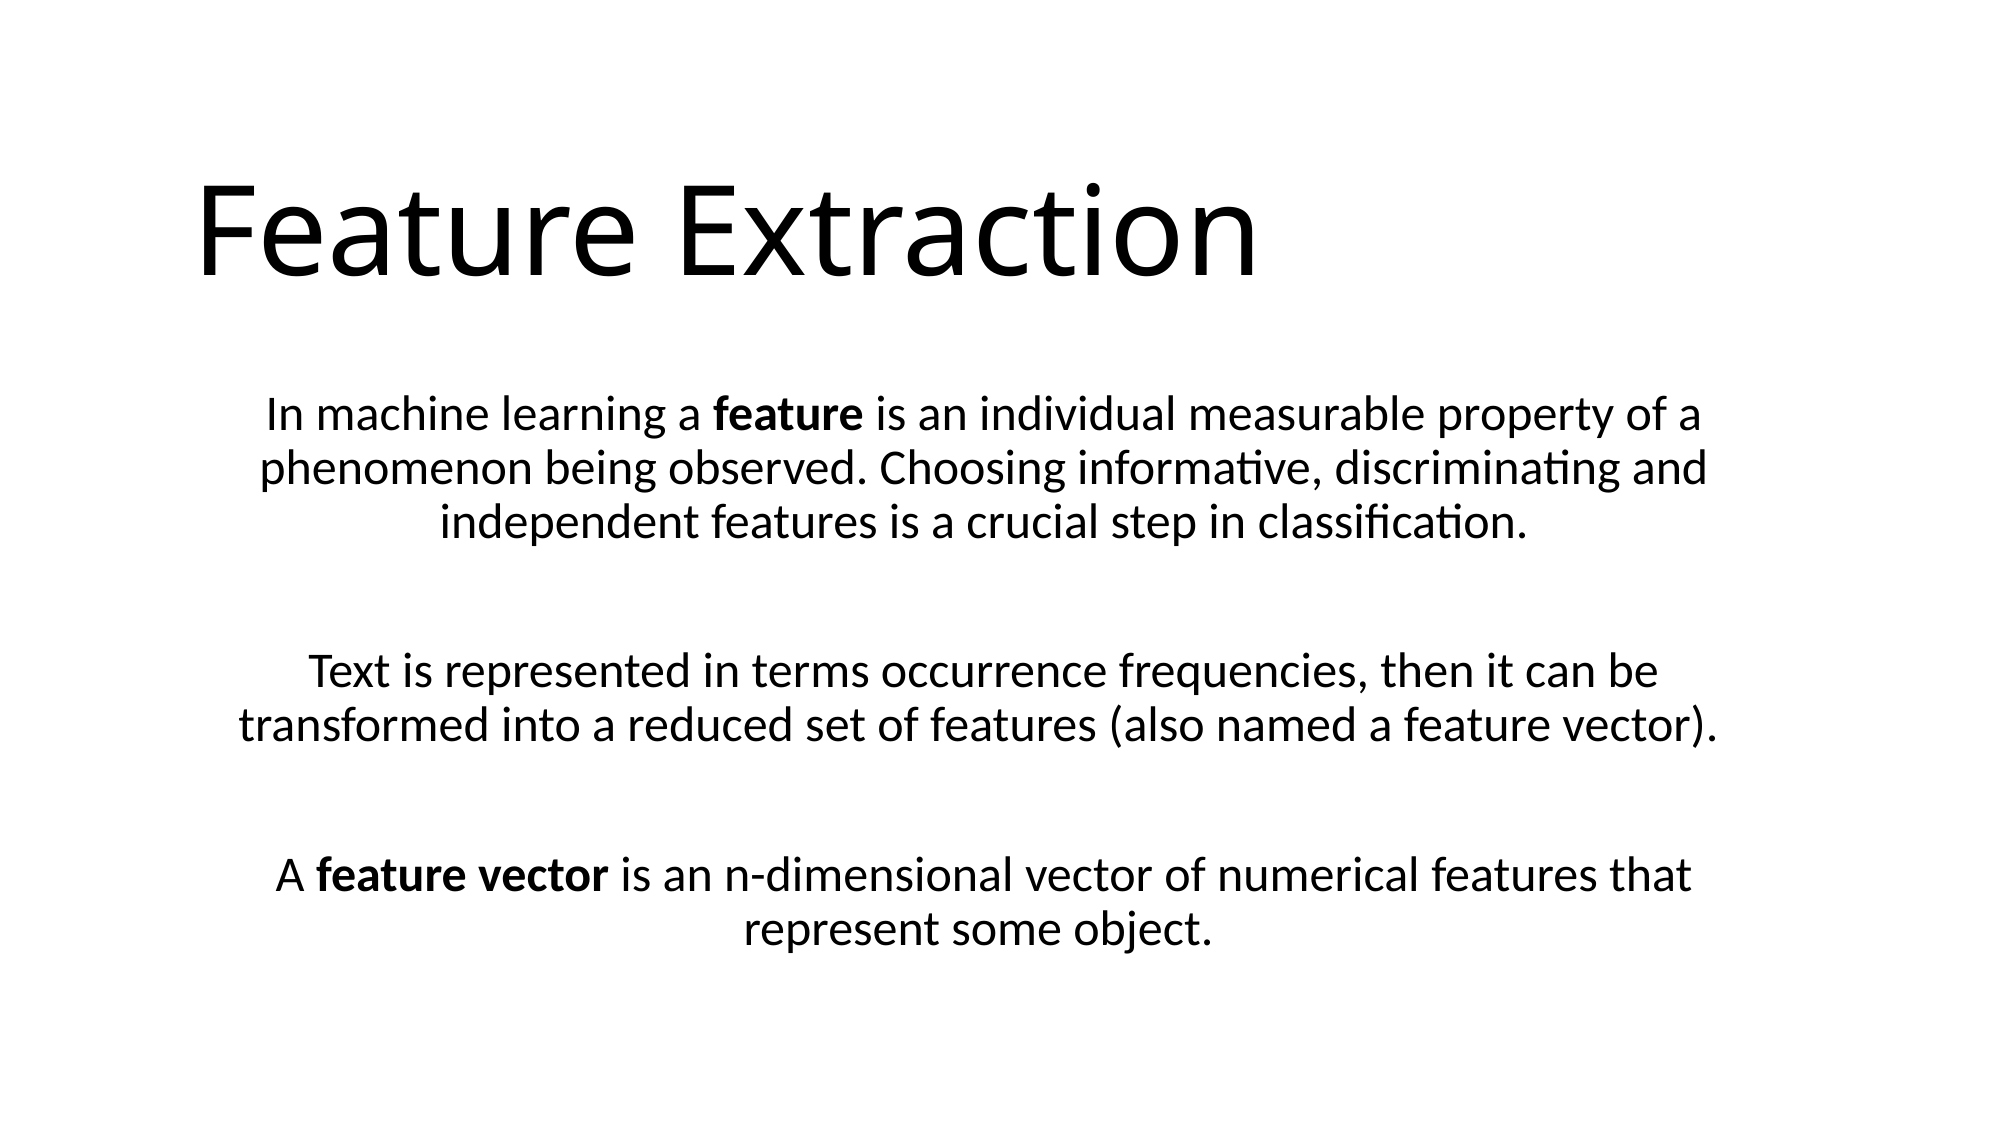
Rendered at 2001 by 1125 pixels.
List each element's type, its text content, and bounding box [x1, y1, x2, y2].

subtitle In machine learning a feature is an individual measurable property of a phenomenon being observed. Choosing informative, discriminating and independent features is a crucial step in classification. Text is represented in terms occurrence frequencies, then it can be transformed into a reduced set of features (also named a feature vector). A feature vector is an n-dimensional vector of numerical features that represent some object. [177, 379, 1791, 1091]
title Feature Extraction [177, 0, 1678, 310]
